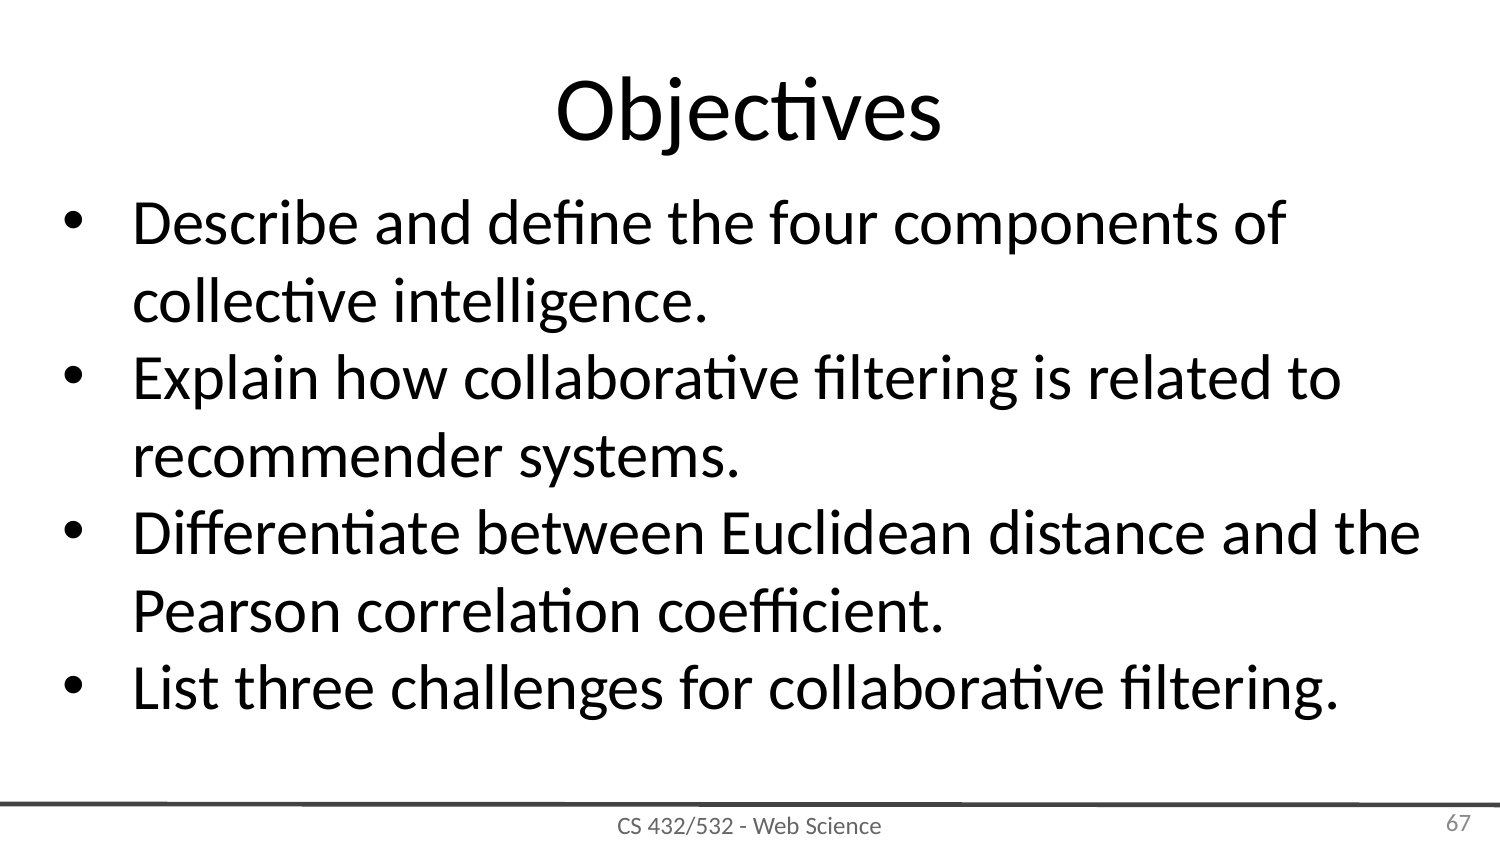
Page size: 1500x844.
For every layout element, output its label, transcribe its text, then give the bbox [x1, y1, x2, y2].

title Objectives [75, 33, 1425, 165]
slide_number ‹#› [1136, 798, 1487, 844]
list Describe and define the four components of collective intelligence. Explain how collaborative filtering is related to recommender systems. Differentiate between Euclidean distance and the Pearson correlation coefficient. List three challenges for collaborative filtering. [42, 165, 1471, 799]
